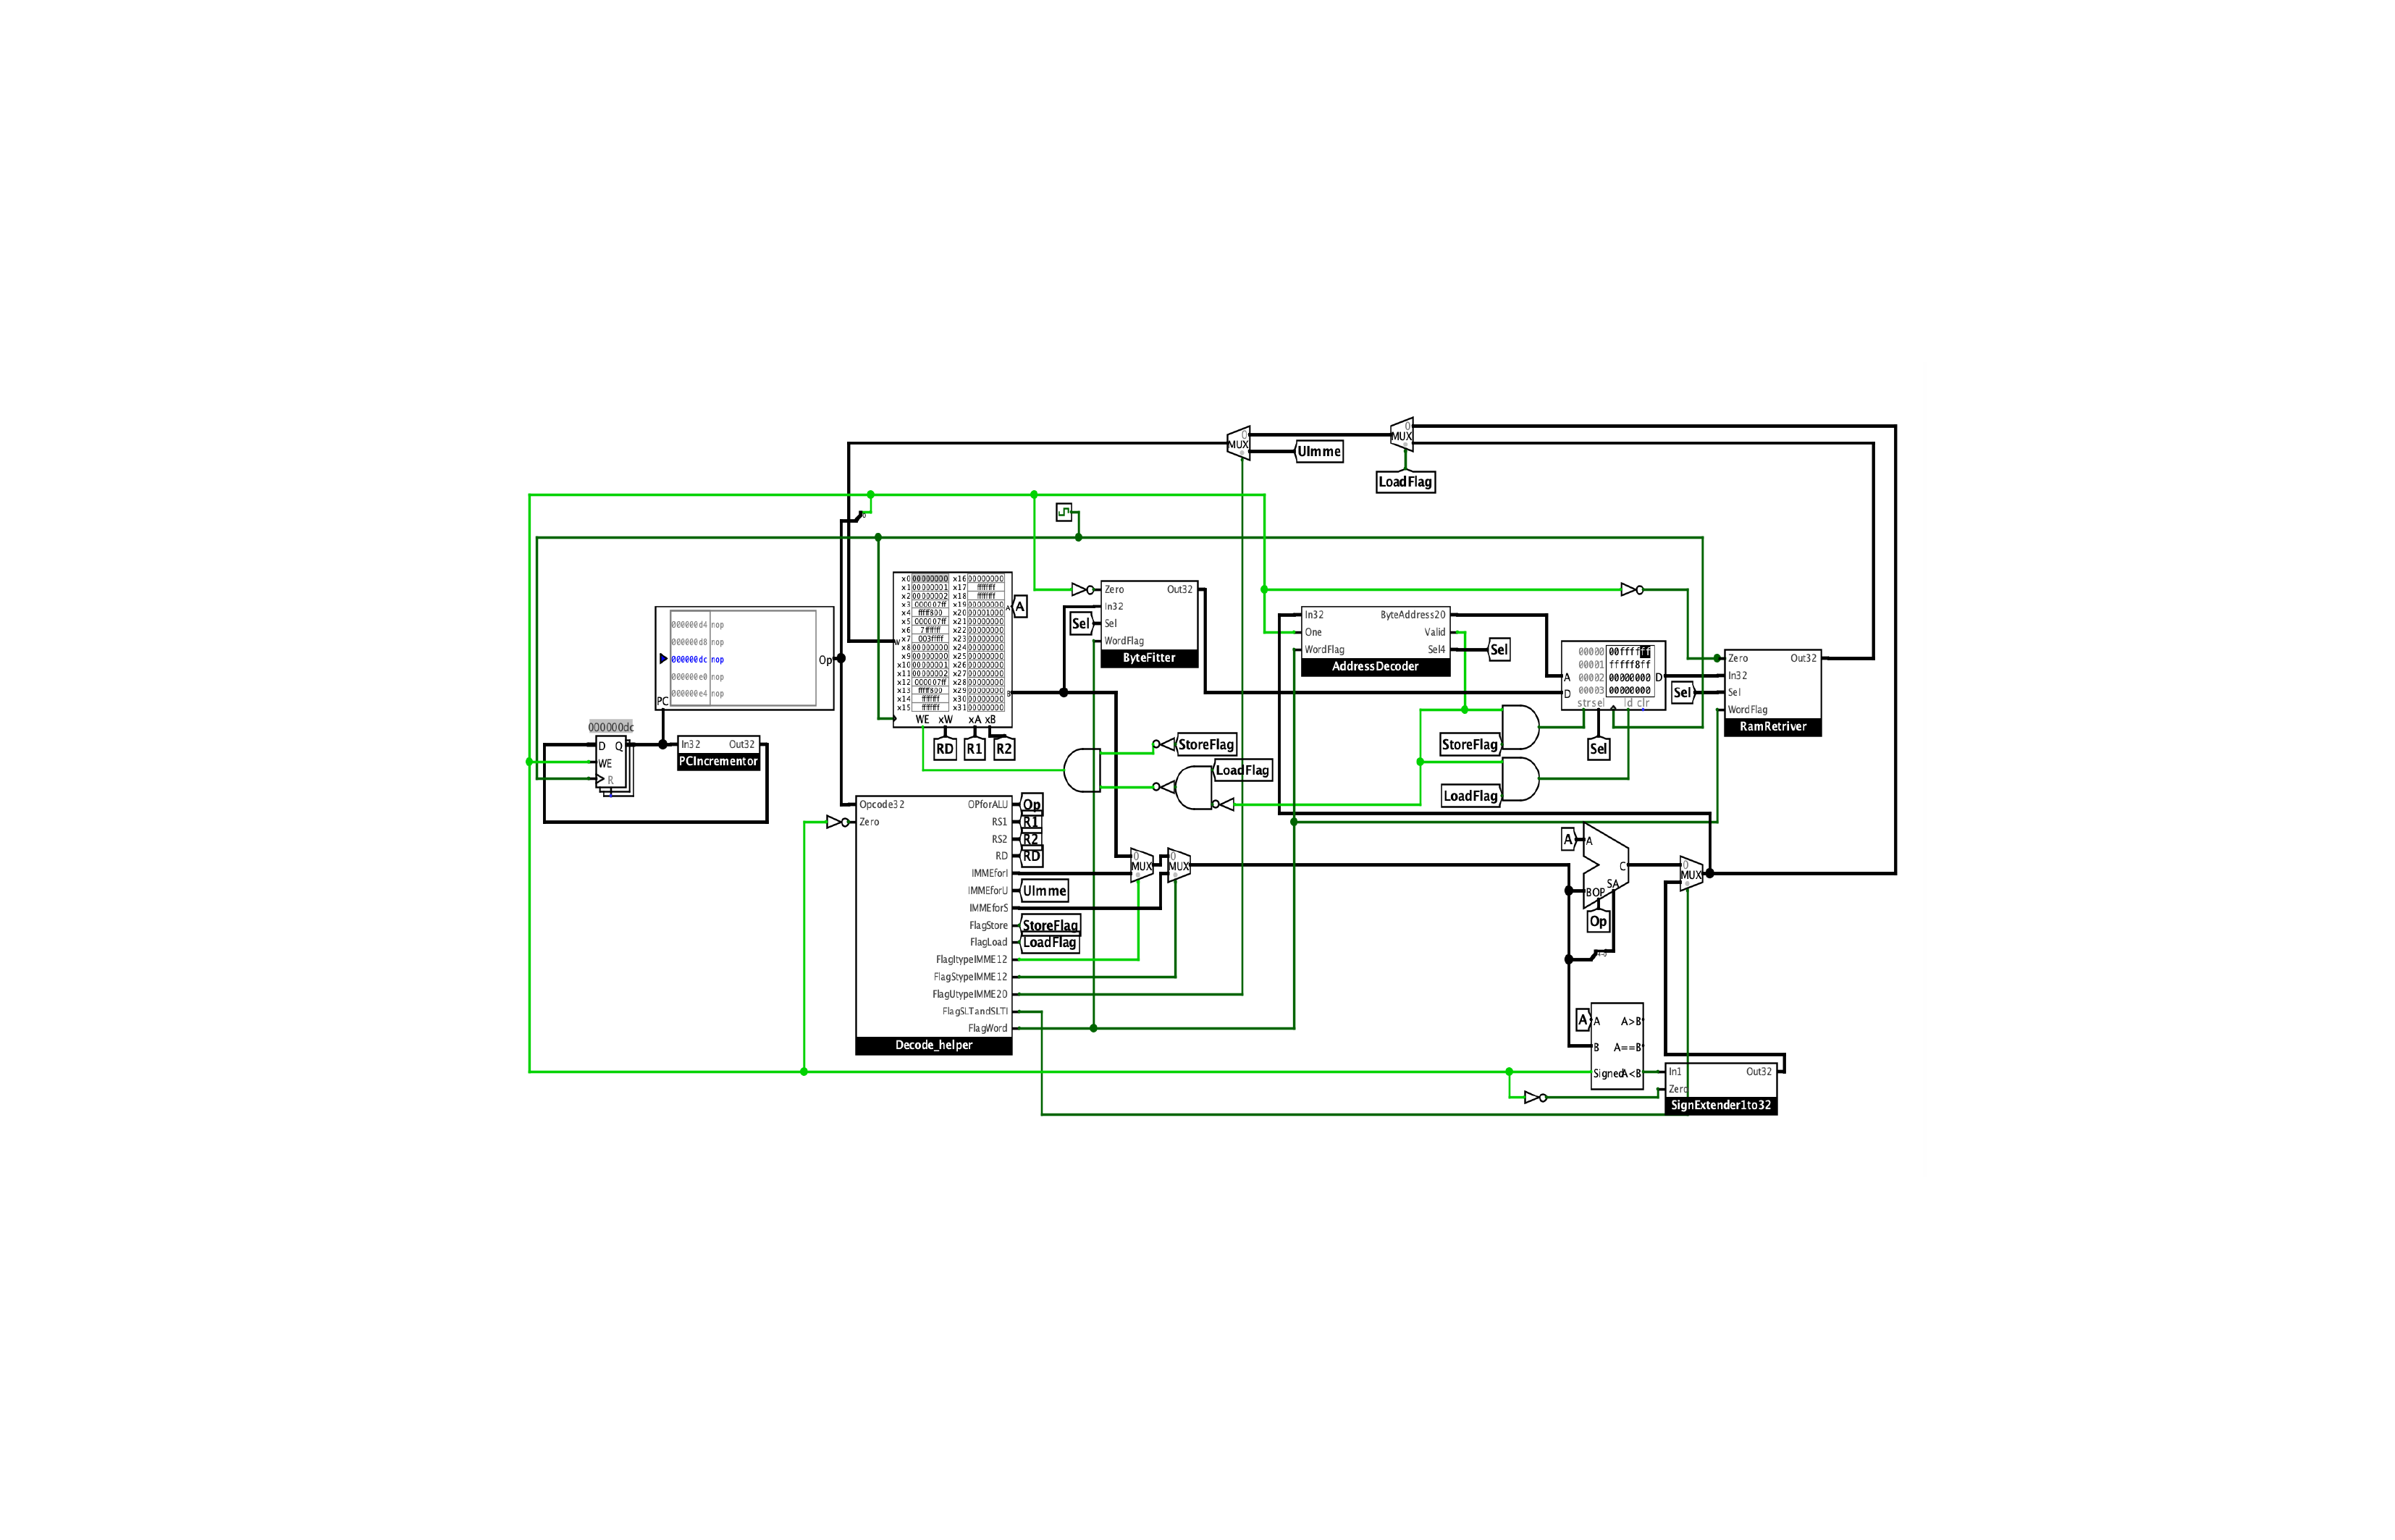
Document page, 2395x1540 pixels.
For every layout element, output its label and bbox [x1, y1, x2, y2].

picture [466, 361, 1927, 1177]
